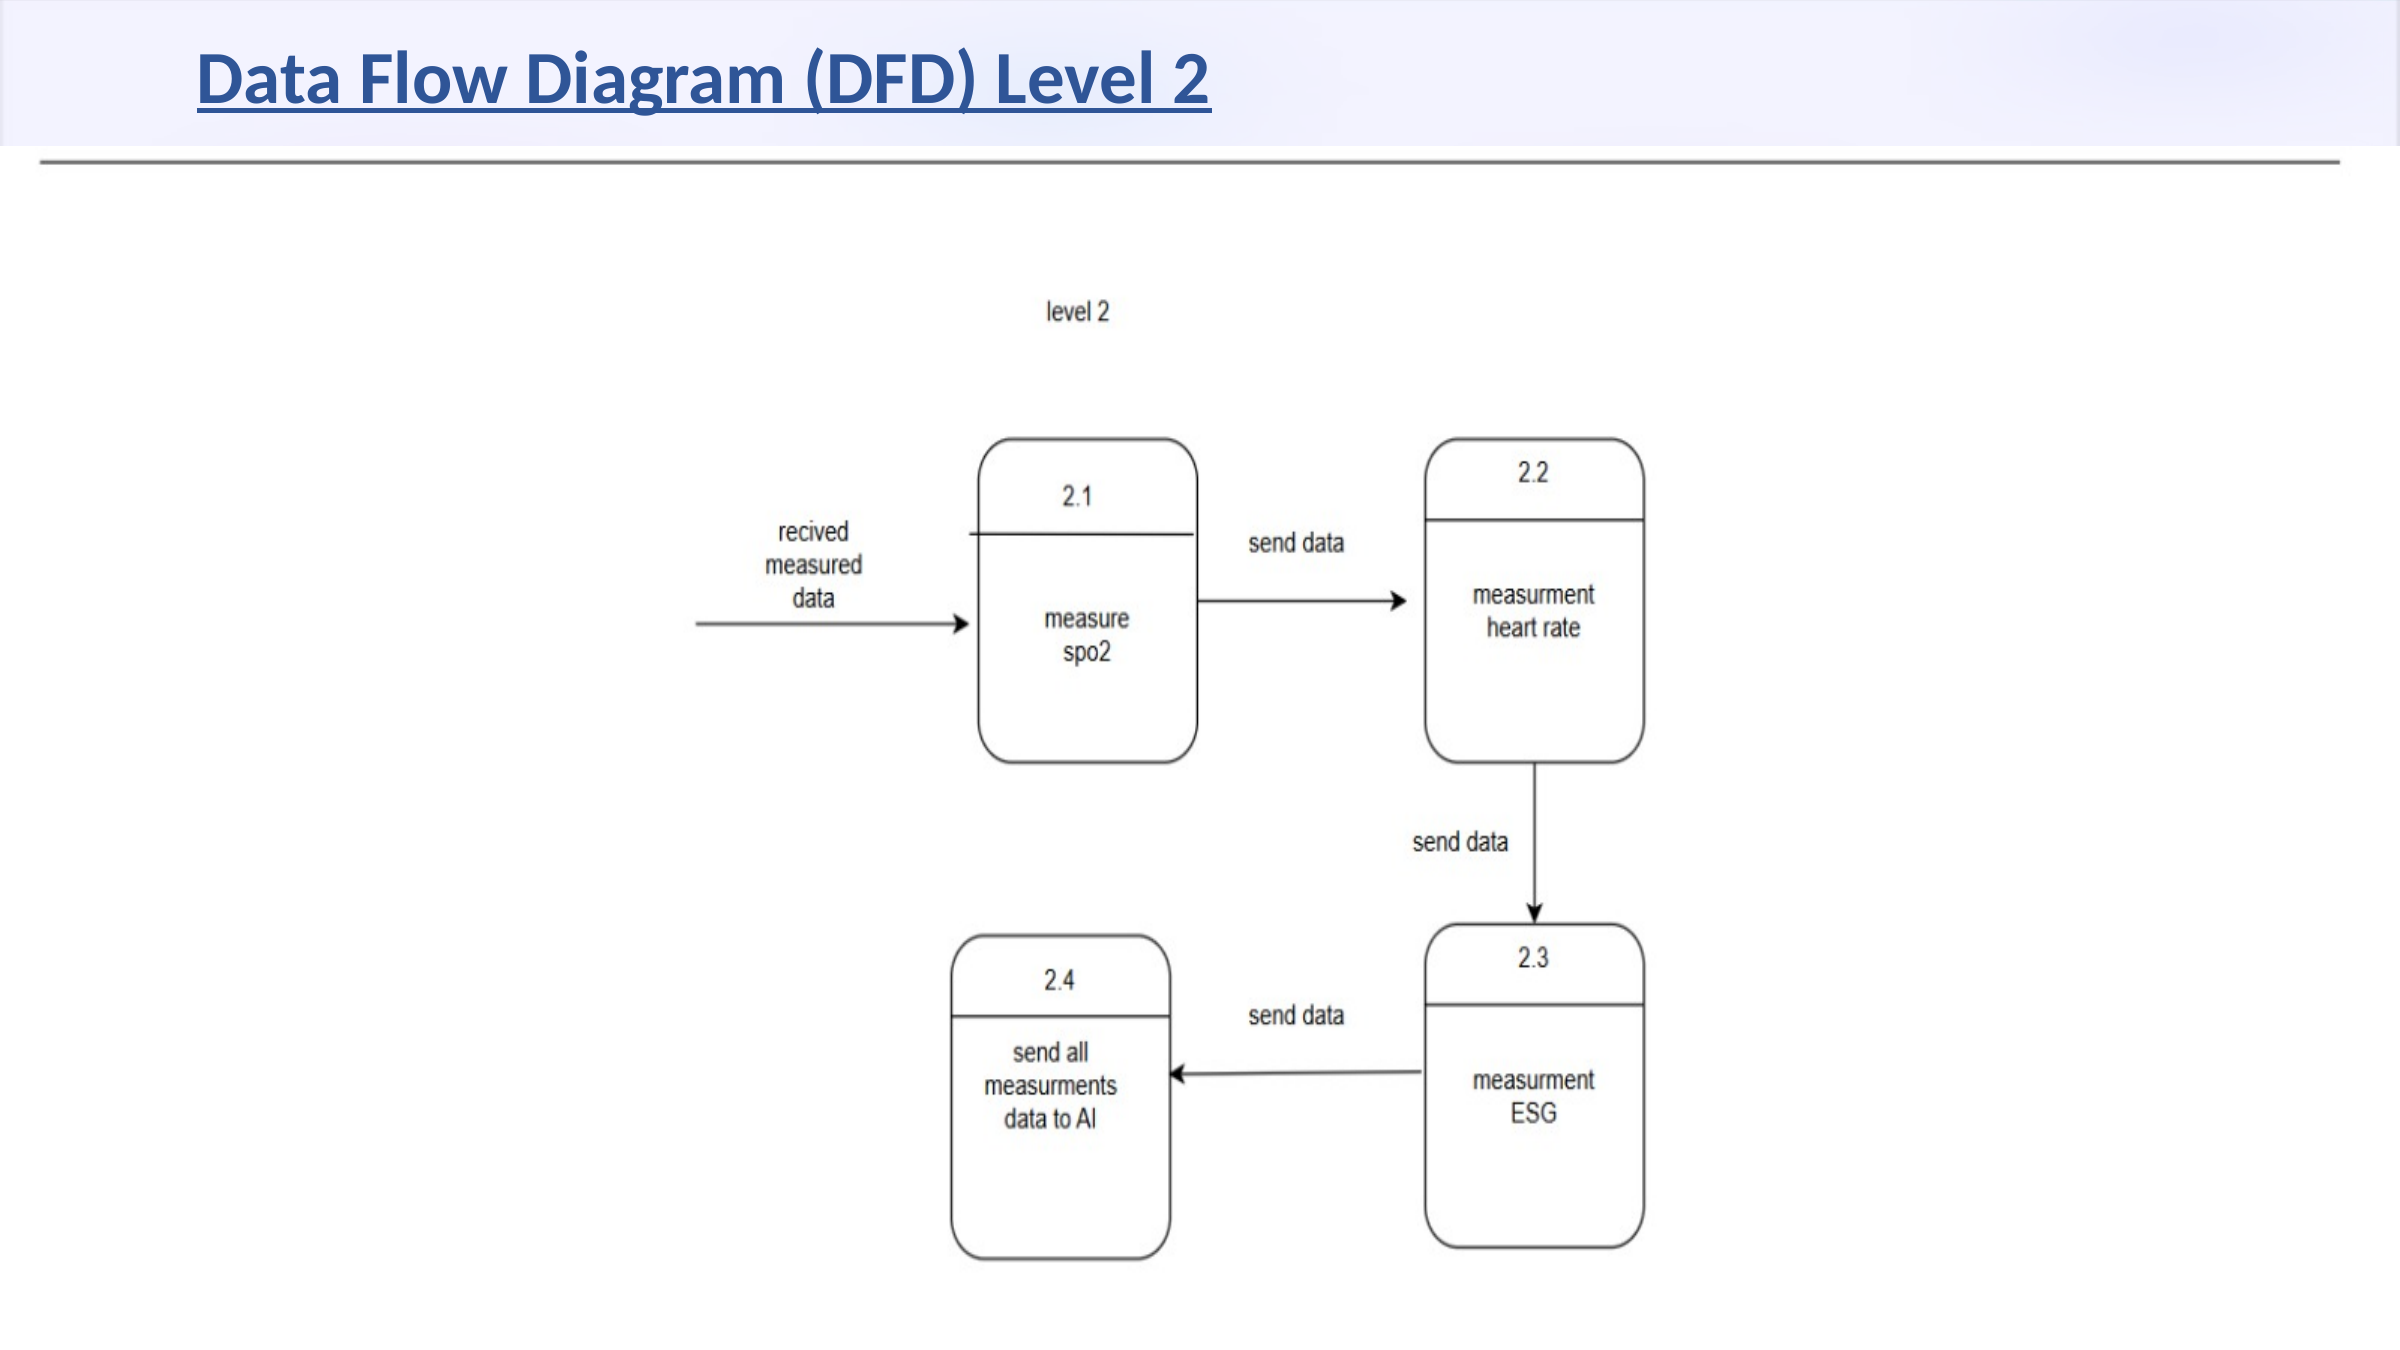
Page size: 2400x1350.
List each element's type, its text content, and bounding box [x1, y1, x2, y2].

text_box Data Flow Diagram (DFD) Level 2 [182, 20, 1383, 126]
picture [0, 146, 2400, 1350]
